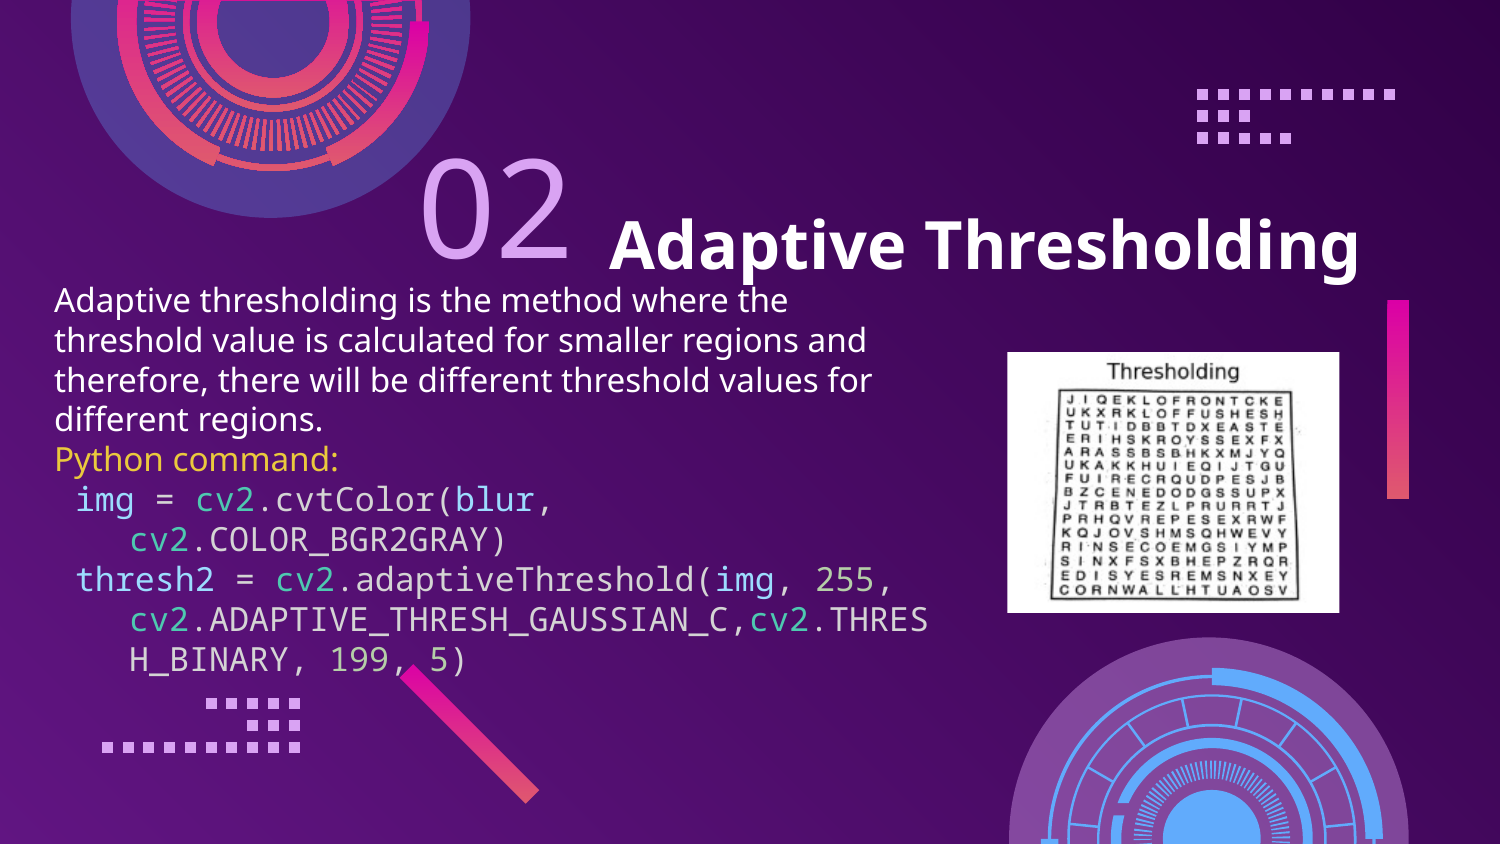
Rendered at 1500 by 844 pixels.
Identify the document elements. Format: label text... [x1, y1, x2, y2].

subtitle Adaptive thresholding is the method where the threshold value is calculated for smaller regions and therefore, there will be different threshold values for different regions. Python command: img = cv2.cvtColor(blur, cv2.COLOR_BGR2GRAY) thresh2 = cv2.adaptiveThreshold(img, 255, cv2.ADAPTIVE_THRESH_GAUSSIAN_C,cv2.THRESH_BINARY, 199, 5) [39, 271, 953, 726]
title Adaptive Thresholding [662, 167, 1430, 306]
text_box [1387, 299, 1409, 500]
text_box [101, 697, 300, 754]
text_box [1197, 88, 1396, 144]
text_box [399, 664, 540, 804]
title 02 [330, 110, 662, 271]
picture [1007, 351, 1340, 613]
